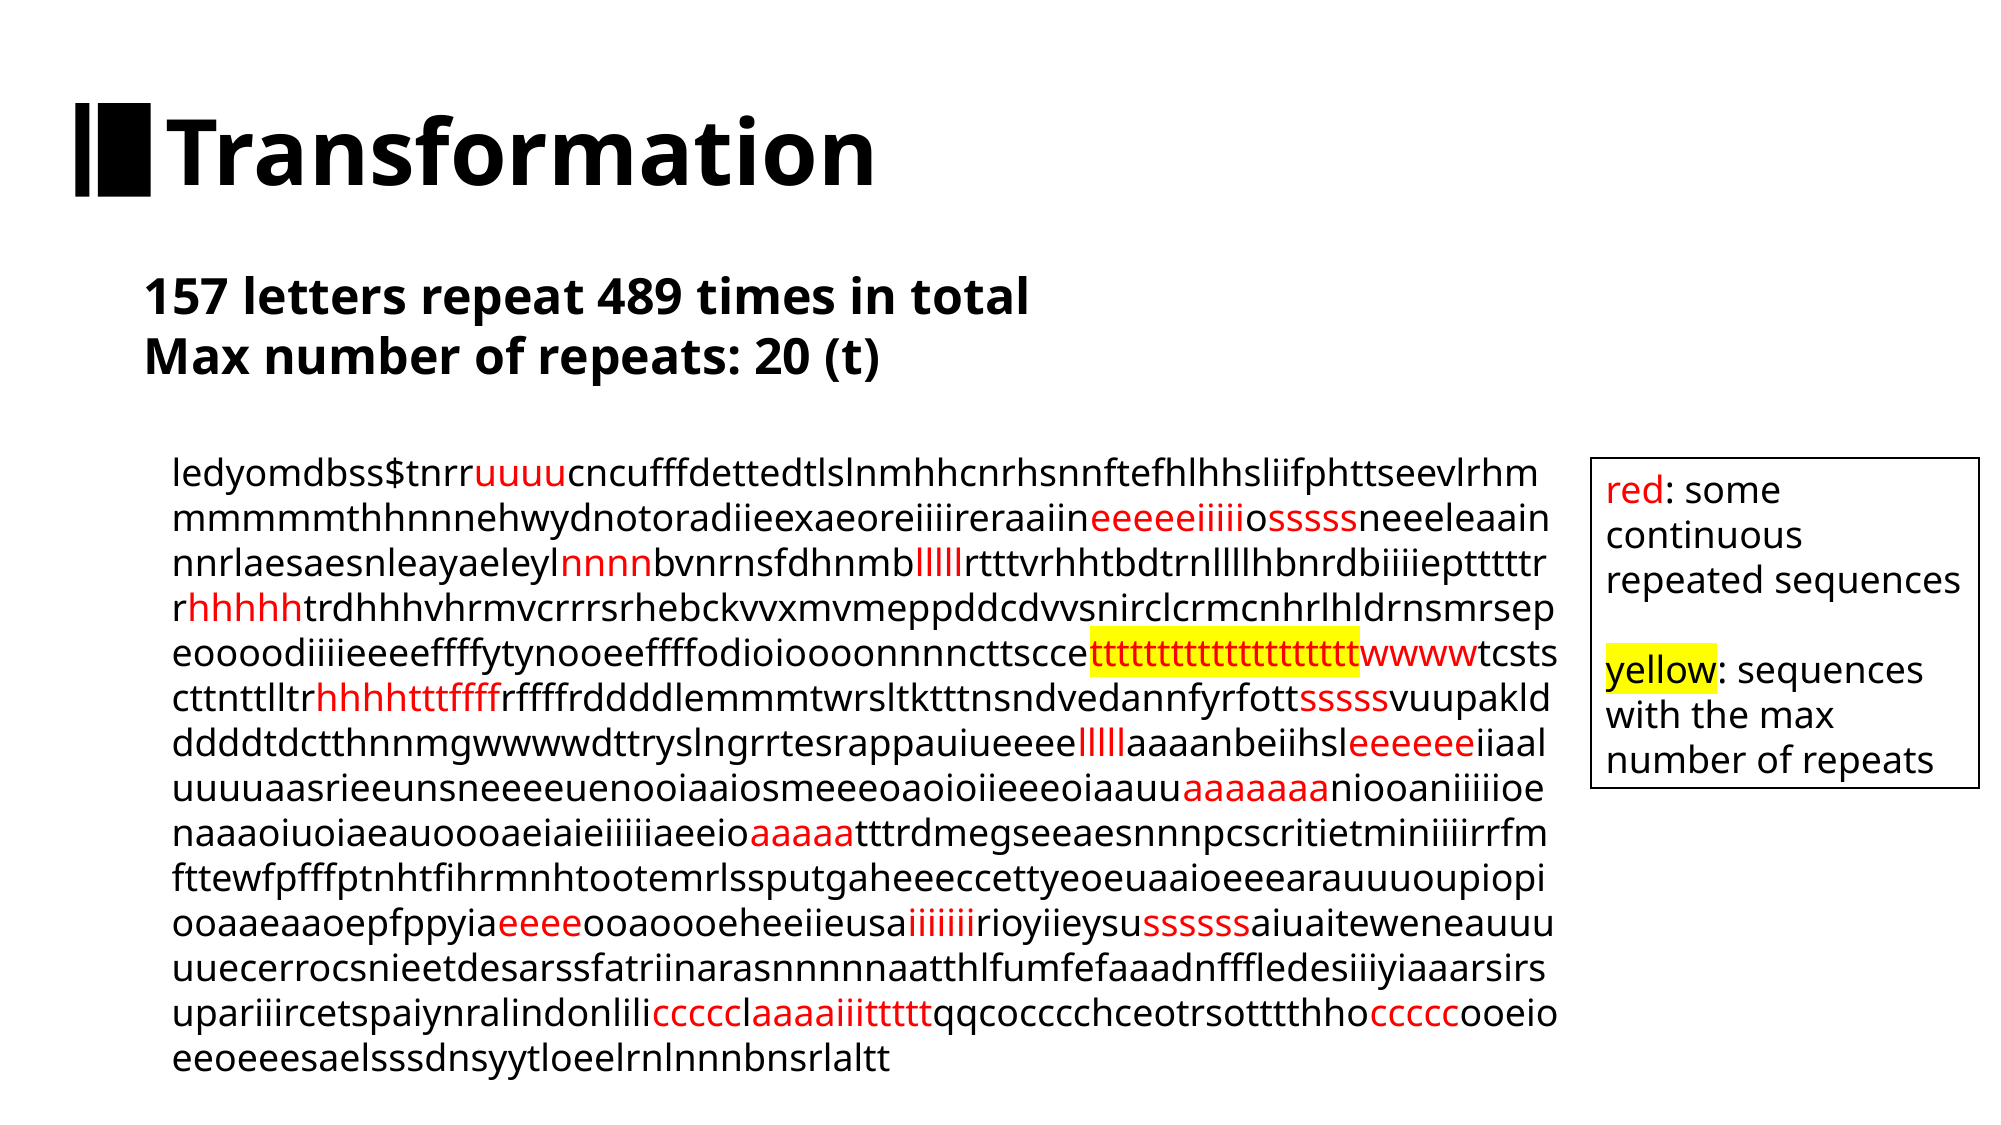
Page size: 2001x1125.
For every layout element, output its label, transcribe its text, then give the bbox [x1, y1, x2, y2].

text_box red: some continuous repeated sequences yellow: sequences with the max number of repeats [1590, 457, 1980, 789]
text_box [75, 86, 1107, 436]
text_box ledyomdbss$tnrruuuucncufffdettedtlslnmhhcnrhsnnftefhlhhsliifphttseevlrhmmmmmmthhnnnehwydnotoradiieexaeoreiiiireraaiineeeeeiiiiiosssssneeeleaainnnrlaesaesnleayaeleylnnnnbvnrnsfdhnmblllllrtttvrhhtbdtrnllllhbnrdbiiiieptttttrrhhhhhtrdhhhvhrmvcrrrsrhebckvvxmvmeppddcdvvsnirclcrmcnhrlhldrnsmrsepeoooodiiiieeeeffffytynooeeffffodioioooonnnncttsccettttttttttttttttttttwwwwtcstscttnttlltrhhhhtttffffrffffrddddlemmmtwrsltktttnsndvedannfyrfottsssssvuupakldddddtdctthnnmgwwwwdttryslngrrtesrappauiueeeelllllaaaanbeiihsleeeeeeiiaaluuuuaasrieeunsneeeeuenooiaaiosmeeeoaoioiieeeoiaauuaaaaaaaniooaniiiiioenaaaoiuoiaeauoooaeiaieiiiiiaeeioaaaaatttrdmegseeaesnnnpcscritietminiiiirrfmfttewfpfffptnhtfihrmnhtootemrlssputgaheeeccettyeoeuaaioeeearauuuoupiopiooaaeaaoepfppyiaeeeeooaoooeheeiieusaiiiiiiirioyiieysussssssaiuaiteweneauuuuuecerrocsnieetdesarssfatriinarasnnnnnaatthlfumfefaaadnfffledesiiiyiaaarsirsupariiircetspaiynralindonliliccccclaaaaiiitttttqqcocccchceotrsotttthhocccccooeioeeoeeesaelsssdnsyytloeelrnlnnnbnsrlaltt [156, 441, 1577, 1125]
